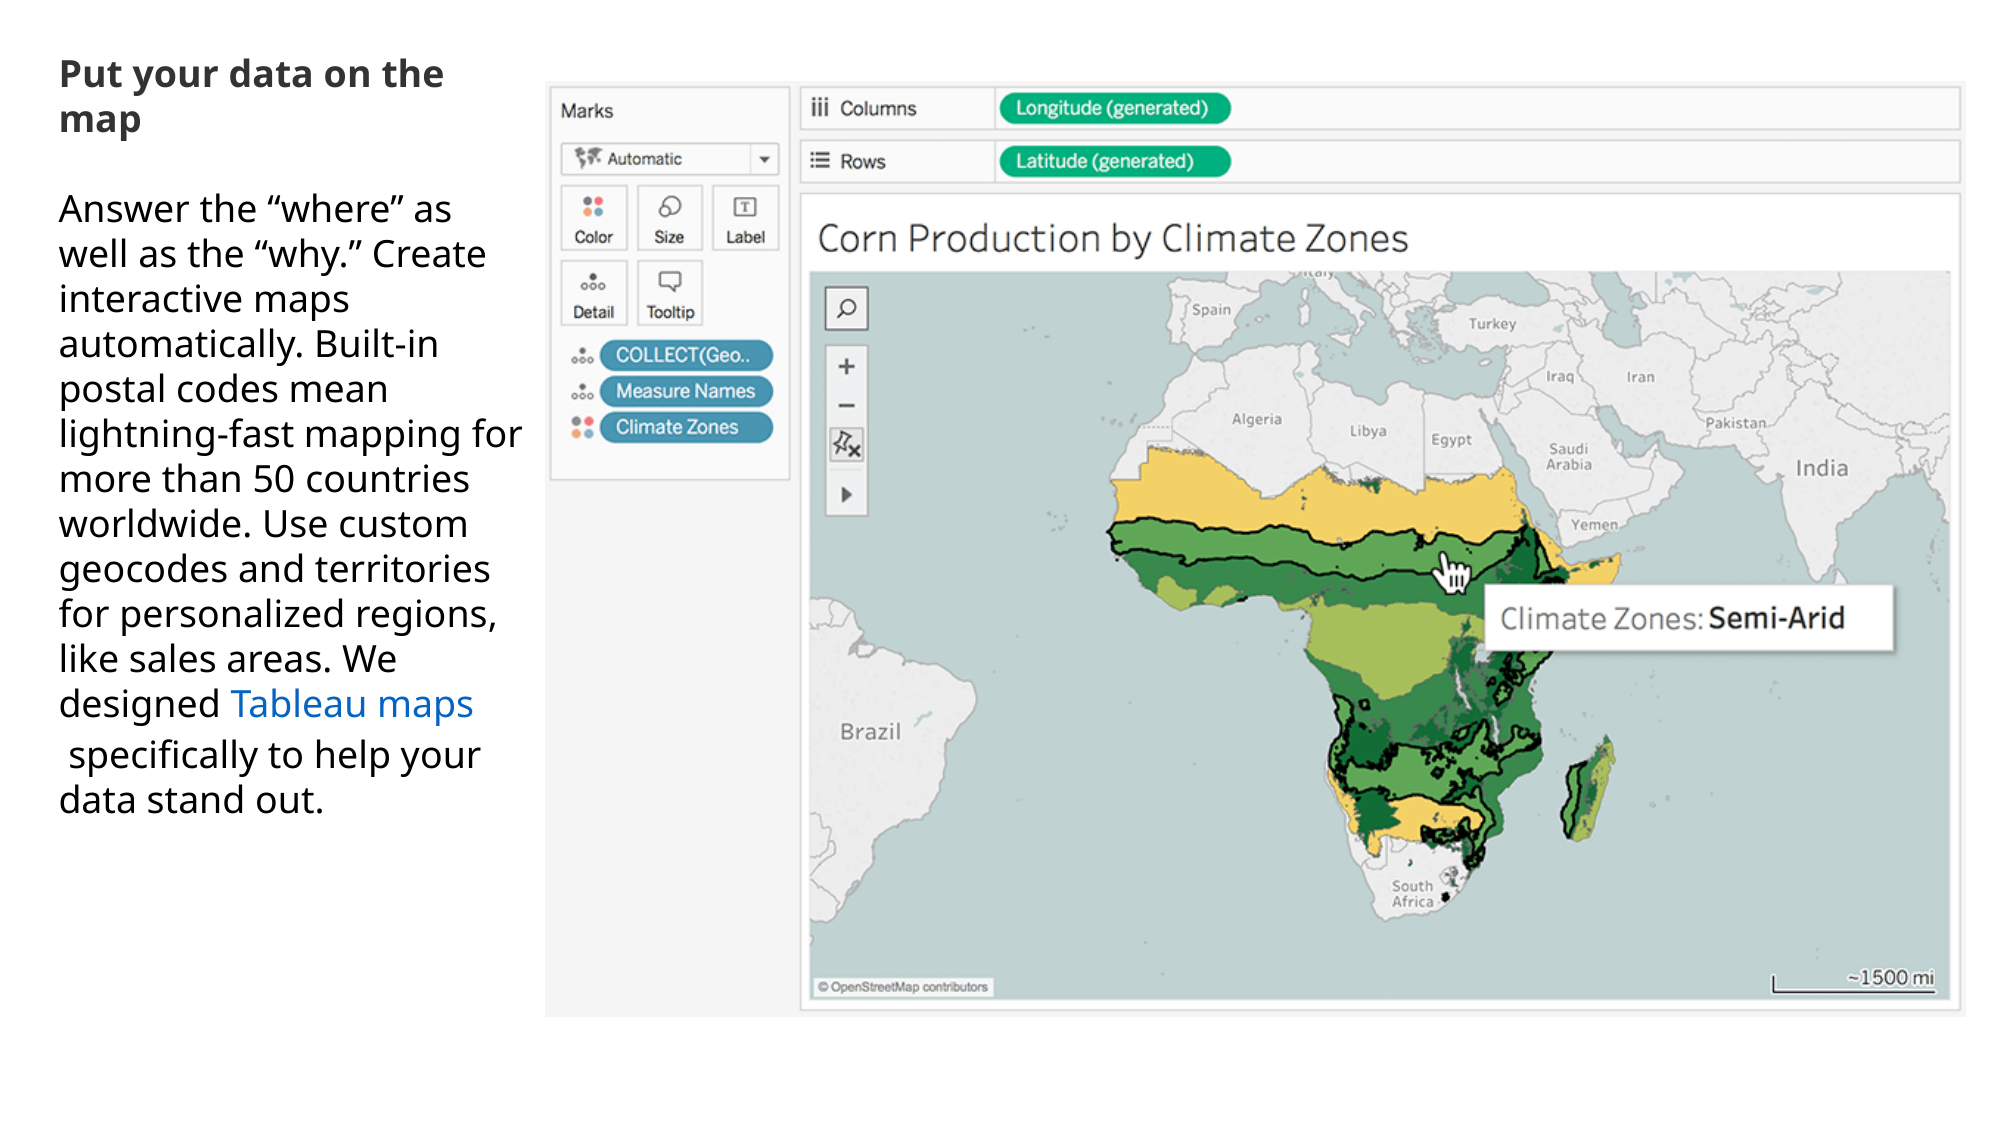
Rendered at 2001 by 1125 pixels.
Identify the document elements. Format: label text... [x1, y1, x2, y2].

text_box Put your data on the map Answer the “where” as well as the “why.” Create interactive maps automatically. Built-in postal codes mean lightning-fast mapping for more than 50 countries worldwide. Use custom geocodes and territories for personalized regions, like sales areas. We designed Tableau maps specifically to help your data stand out. [43, 42, 546, 829]
picture [544, 81, 1966, 1017]
